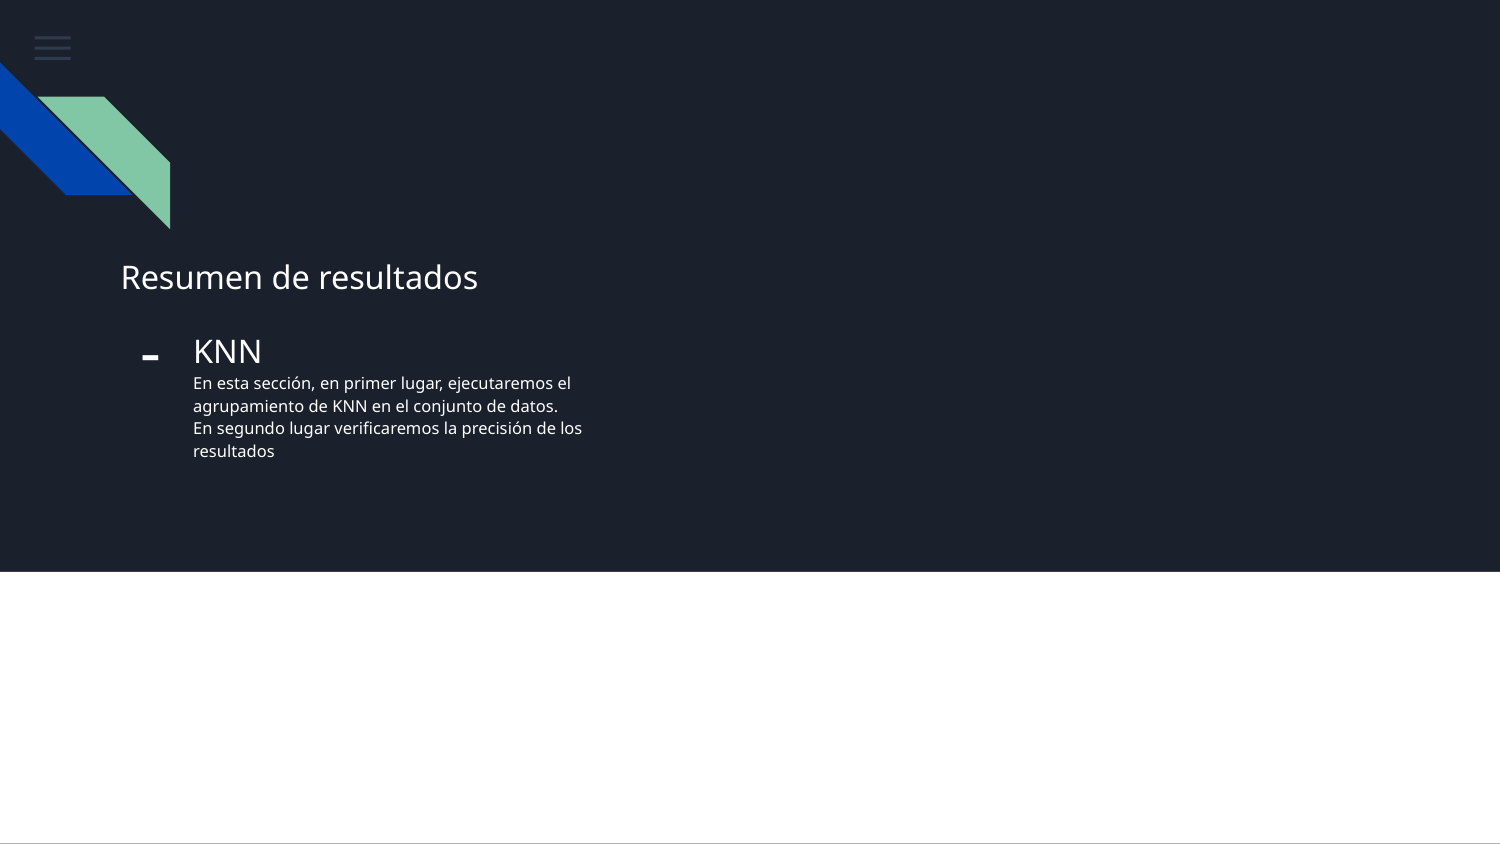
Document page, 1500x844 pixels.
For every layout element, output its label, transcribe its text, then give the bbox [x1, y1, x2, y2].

title Resumen de resultados KNN En esta sección, en primer lugar, ejecutaremos el agrupamiento de KNN en el conjunto de datos. En segundo lugar verificaremos la precisión de los resultados [105, 235, 653, 478]
